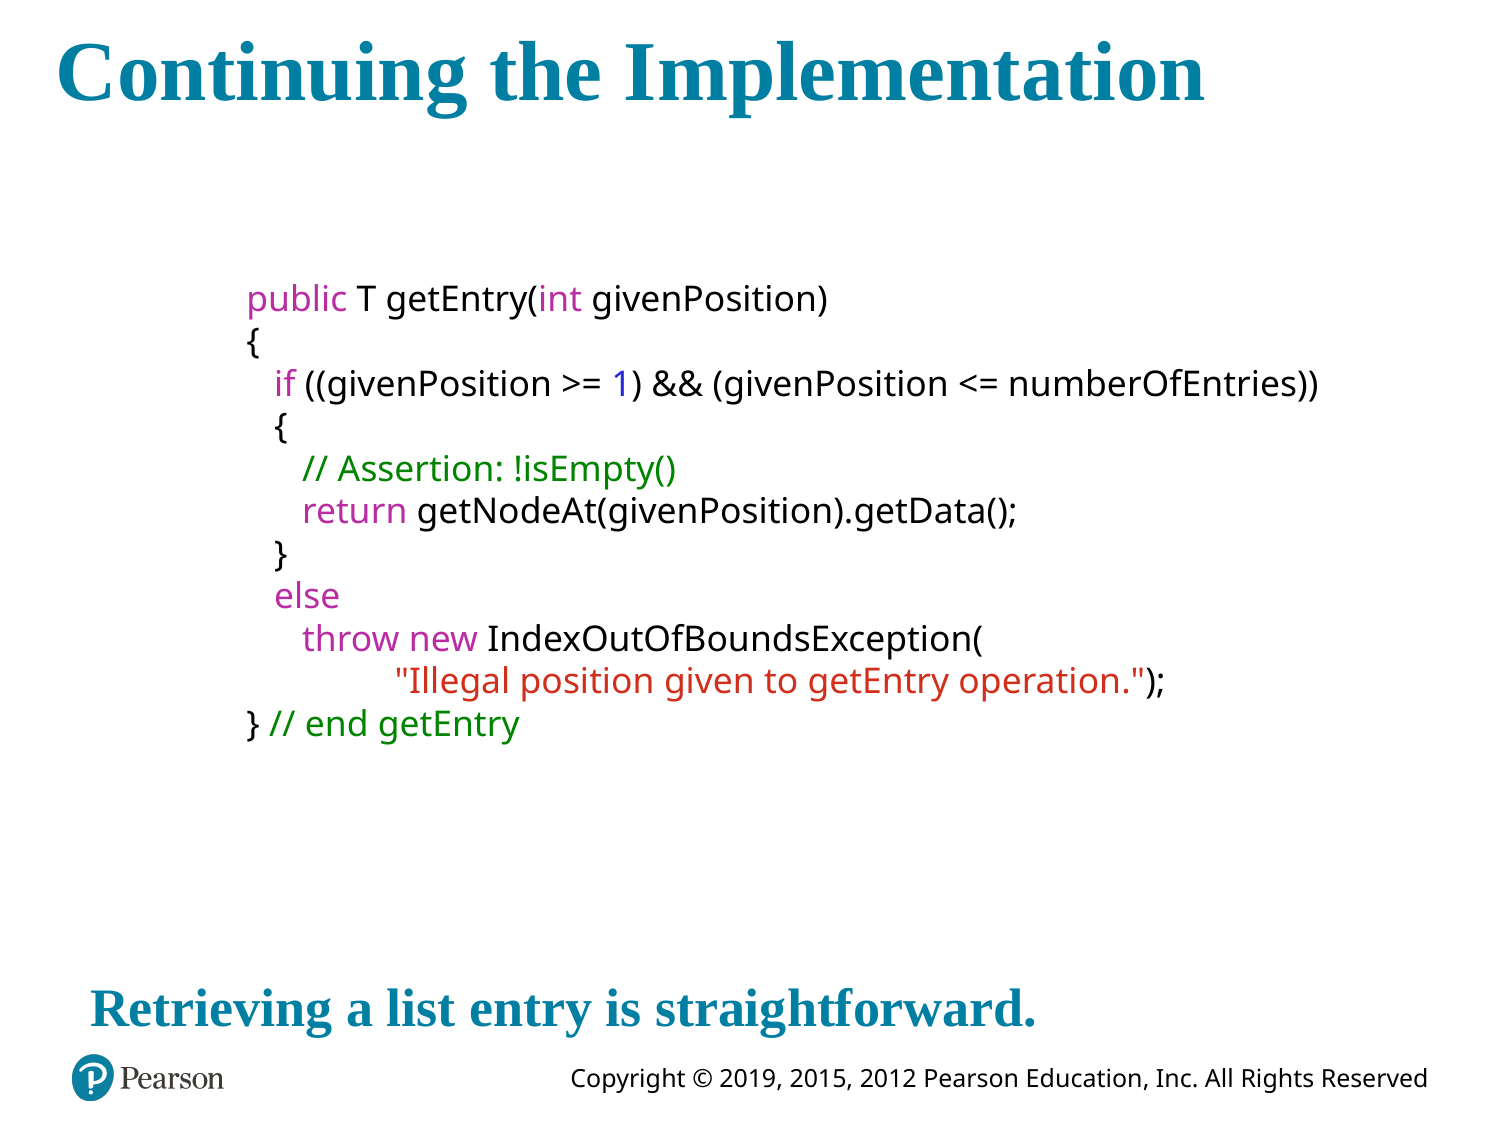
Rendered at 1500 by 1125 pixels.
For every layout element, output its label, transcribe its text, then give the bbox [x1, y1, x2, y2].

title Continuing the Implementation [40, 0, 1438, 133]
picture [98, 1054, 224, 1101]
list Retrieving a list entry is straightforward. [74, 955, 1426, 1053]
picture [80, 1063, 106, 1088]
picture [72, 1054, 88, 1070]
text_box public T getEntry(int givenPosition) { if ((givenPosition >= 1) && (givenPosition <= numberOfEntries)) { // Assertion: !isEmpty() return getNodeAt(givenPosition).getData(); } else throw new IndexOutOfBoundsException( "Illegal position given to getEntry operation."); } // end getEntry [238, 268, 1327, 751]
picture [72, 1087, 83, 1101]
